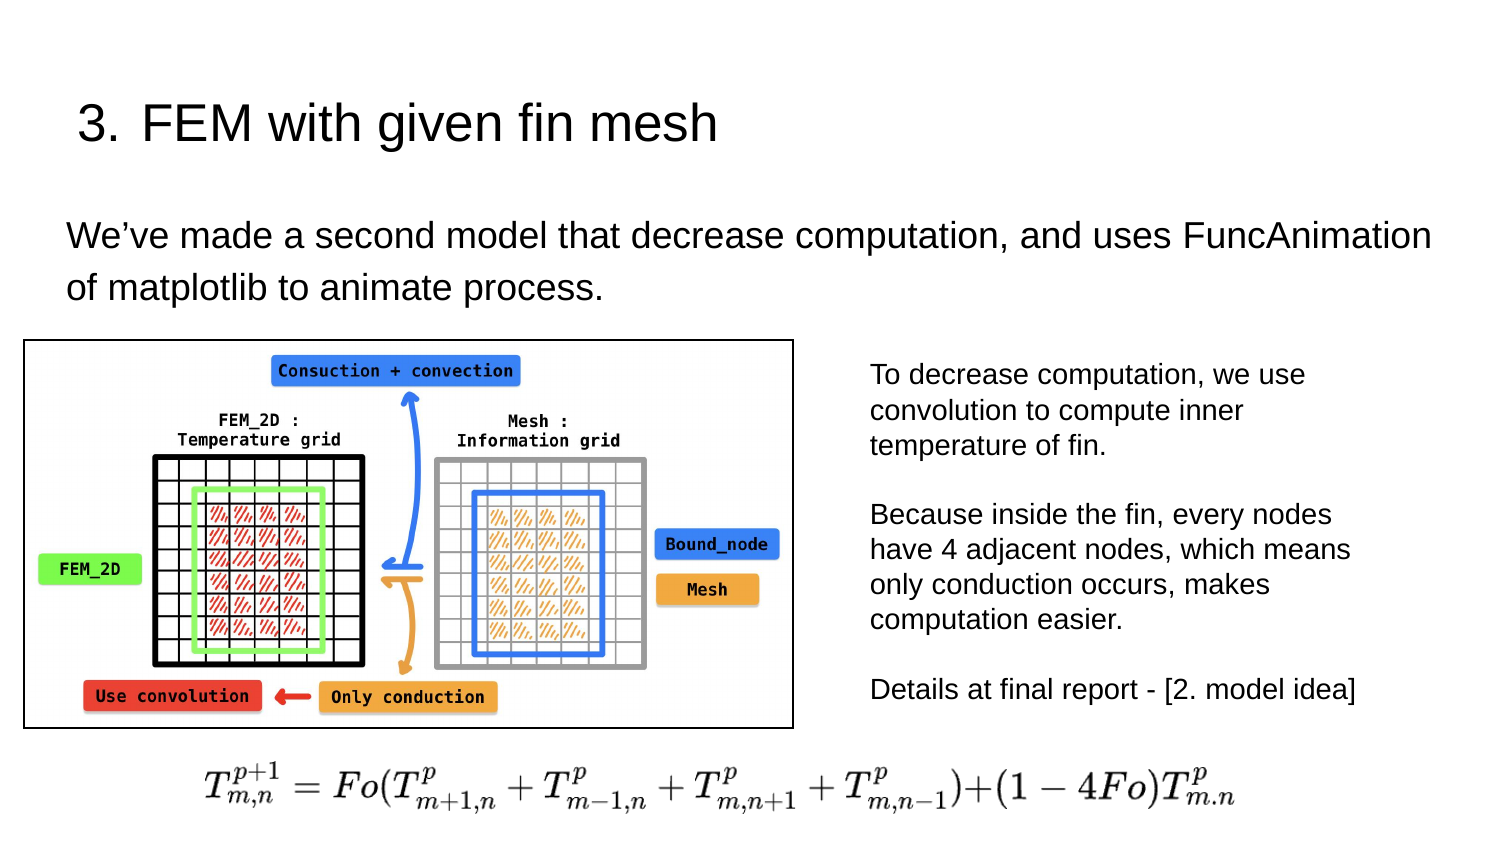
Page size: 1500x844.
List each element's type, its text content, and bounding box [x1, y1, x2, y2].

picture [204, 761, 1238, 815]
text_box To decrease computation, we use convolution to compute inner temperature of fin. Because inside the fin, every nodes have 4 adjacent nodes, which means only conduction occurs, makes computation easier. Details at final report - [2. model idea] [854, 340, 1380, 721]
list We’ve made a second model that decrease computation, and uses FuncAnimation of matplotlib to animate process. [51, 189, 1449, 750]
title FEM with given fin mesh [51, 72, 1449, 167]
picture [24, 340, 793, 728]
